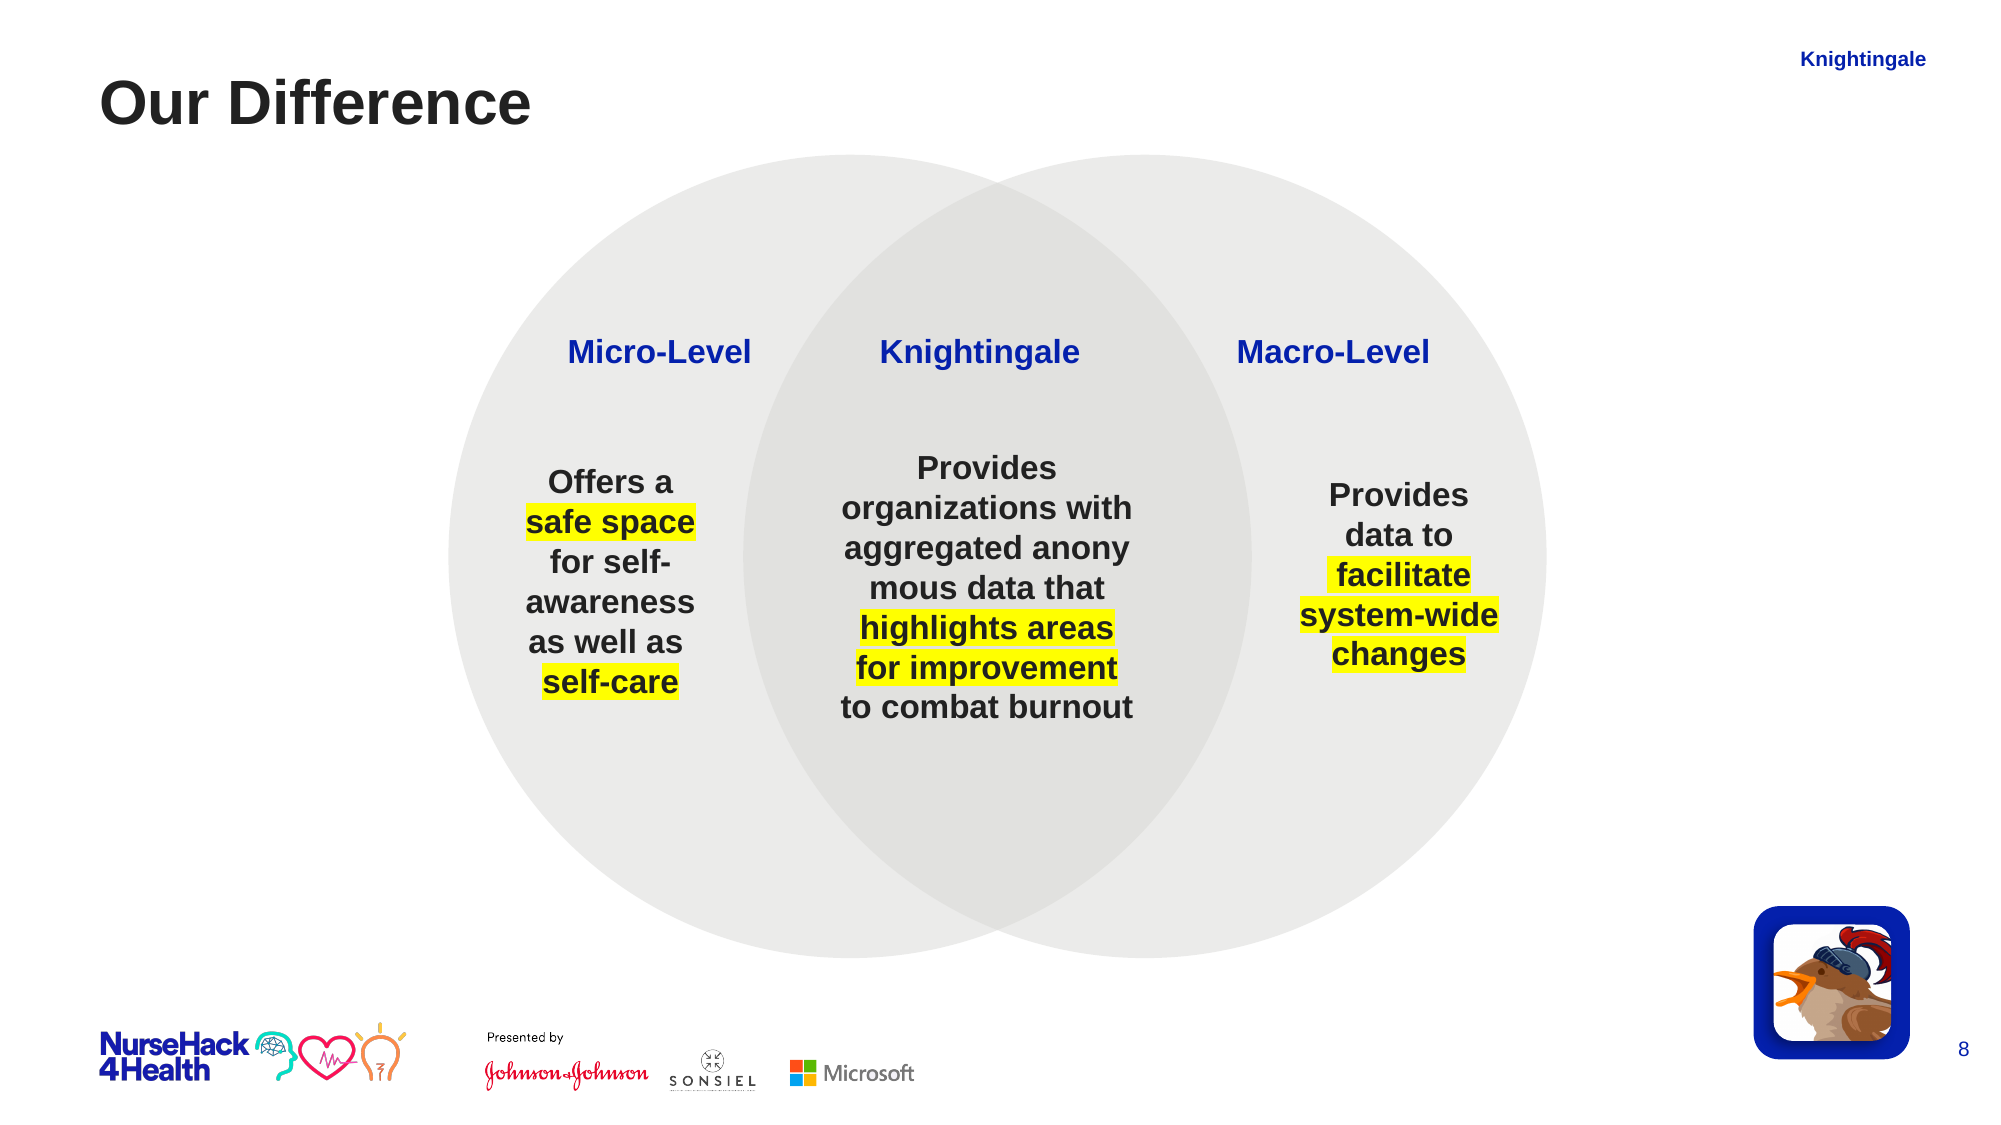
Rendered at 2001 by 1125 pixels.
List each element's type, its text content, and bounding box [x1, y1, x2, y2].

text_box Offers a safe space for self-awareness as well as self-care [487, 452, 734, 708]
text_box Micro-Level [552, 322, 819, 378]
text_box [743, 154, 1547, 959]
picture [430, 1011, 925, 1125]
text_box Macro-Level [1221, 322, 1463, 378]
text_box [1753, 905, 1911, 1060]
text_box [448, 154, 997, 959]
title Our Difference [98, 61, 1765, 139]
text_box Provides data to facilitate system-wide changes [1276, 465, 1523, 680]
slide_number 8 [1910, 1020, 1985, 1075]
text_box Knightingale [864, 322, 1096, 378]
text_box Knightingale [1800, 45, 1927, 121]
text_box Provides organizations with aggregated anonymous data that highlights areas for improvement to combat burnout [817, 438, 1157, 734]
